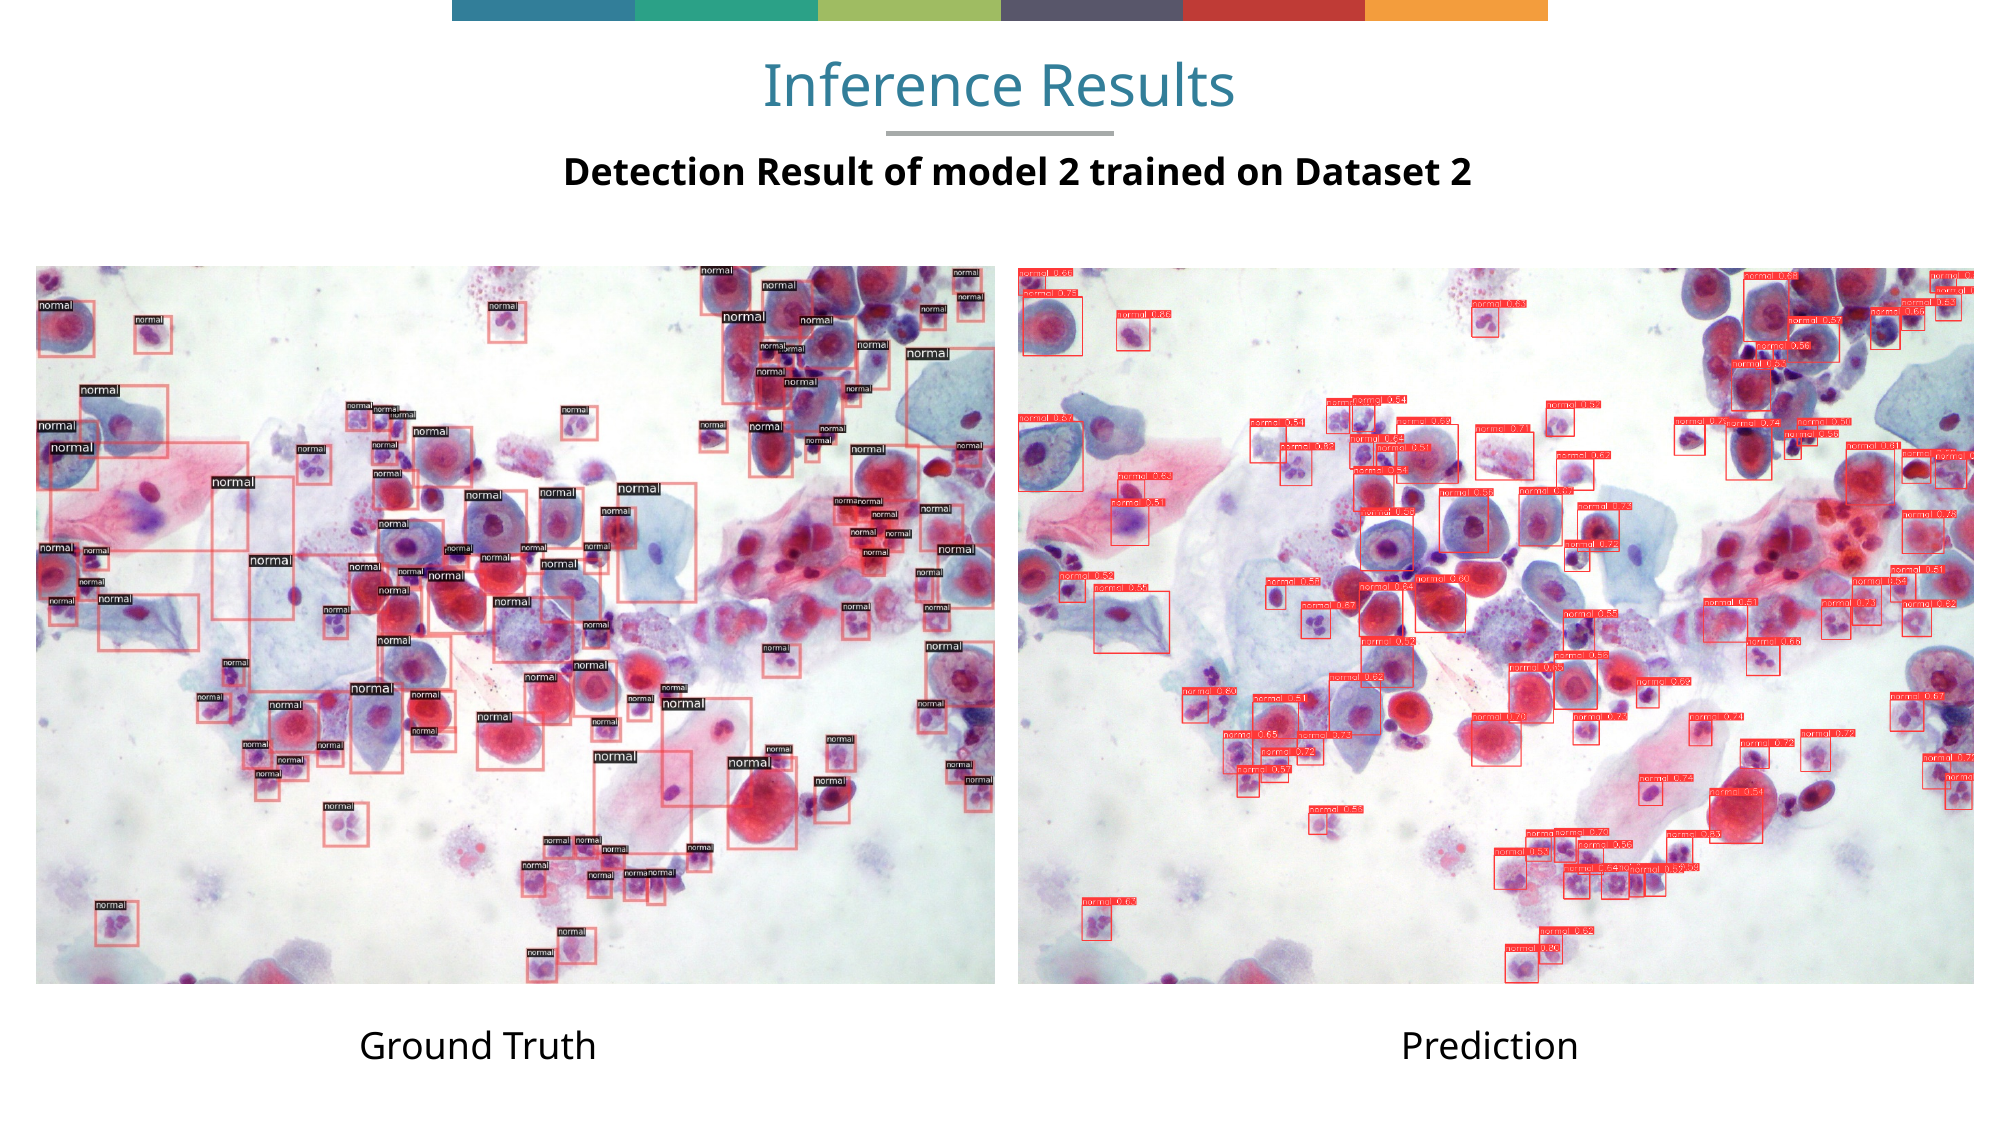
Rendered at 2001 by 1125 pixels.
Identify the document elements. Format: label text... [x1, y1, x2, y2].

picture [36, 266, 996, 985]
title Inference Results [453, 48, 1547, 119]
text_box Ground Truth [344, 1014, 642, 1075]
picture [1017, 268, 1974, 985]
text_box Prediction [1386, 1014, 1602, 1075]
list Detection Result of model 2 trained on Dataset 2 [562, 140, 1474, 201]
